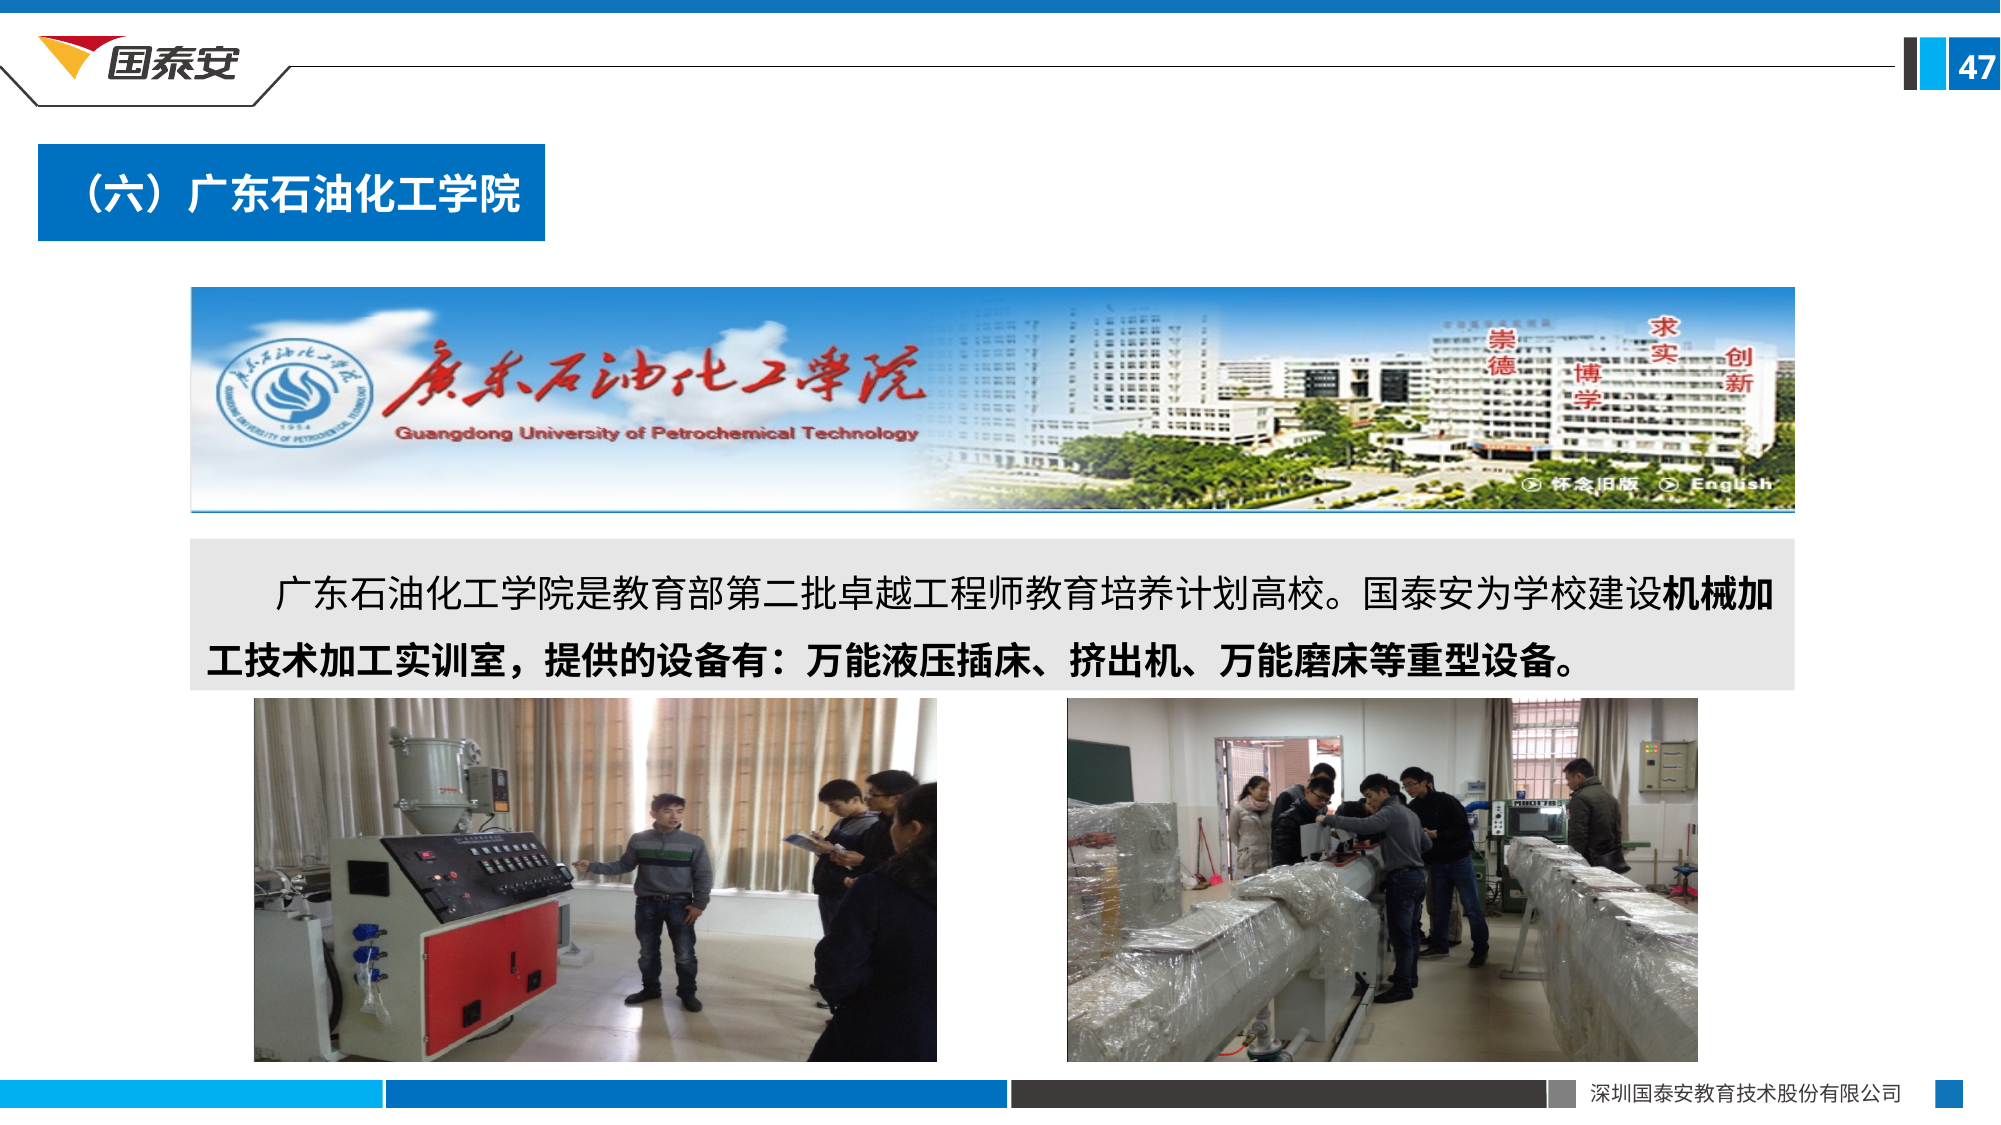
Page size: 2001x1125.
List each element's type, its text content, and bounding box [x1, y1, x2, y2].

text_box 47 [1944, 38, 2000, 94]
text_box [0, 66, 290, 106]
picture [1067, 698, 1698, 1062]
text_box 广东石油化工学院是教育部第二批卓越工程师教育培养计划高校。国泰安为学校建设机械加工技术加工实训室，提供的设备有：万能液压插床、挤出机、万能磨床等重型设备。 [190, 538, 1795, 691]
picture [190, 287, 1795, 513]
text_box （六）广东石油化工学院 [38, 144, 546, 242]
picture [253, 698, 938, 1062]
